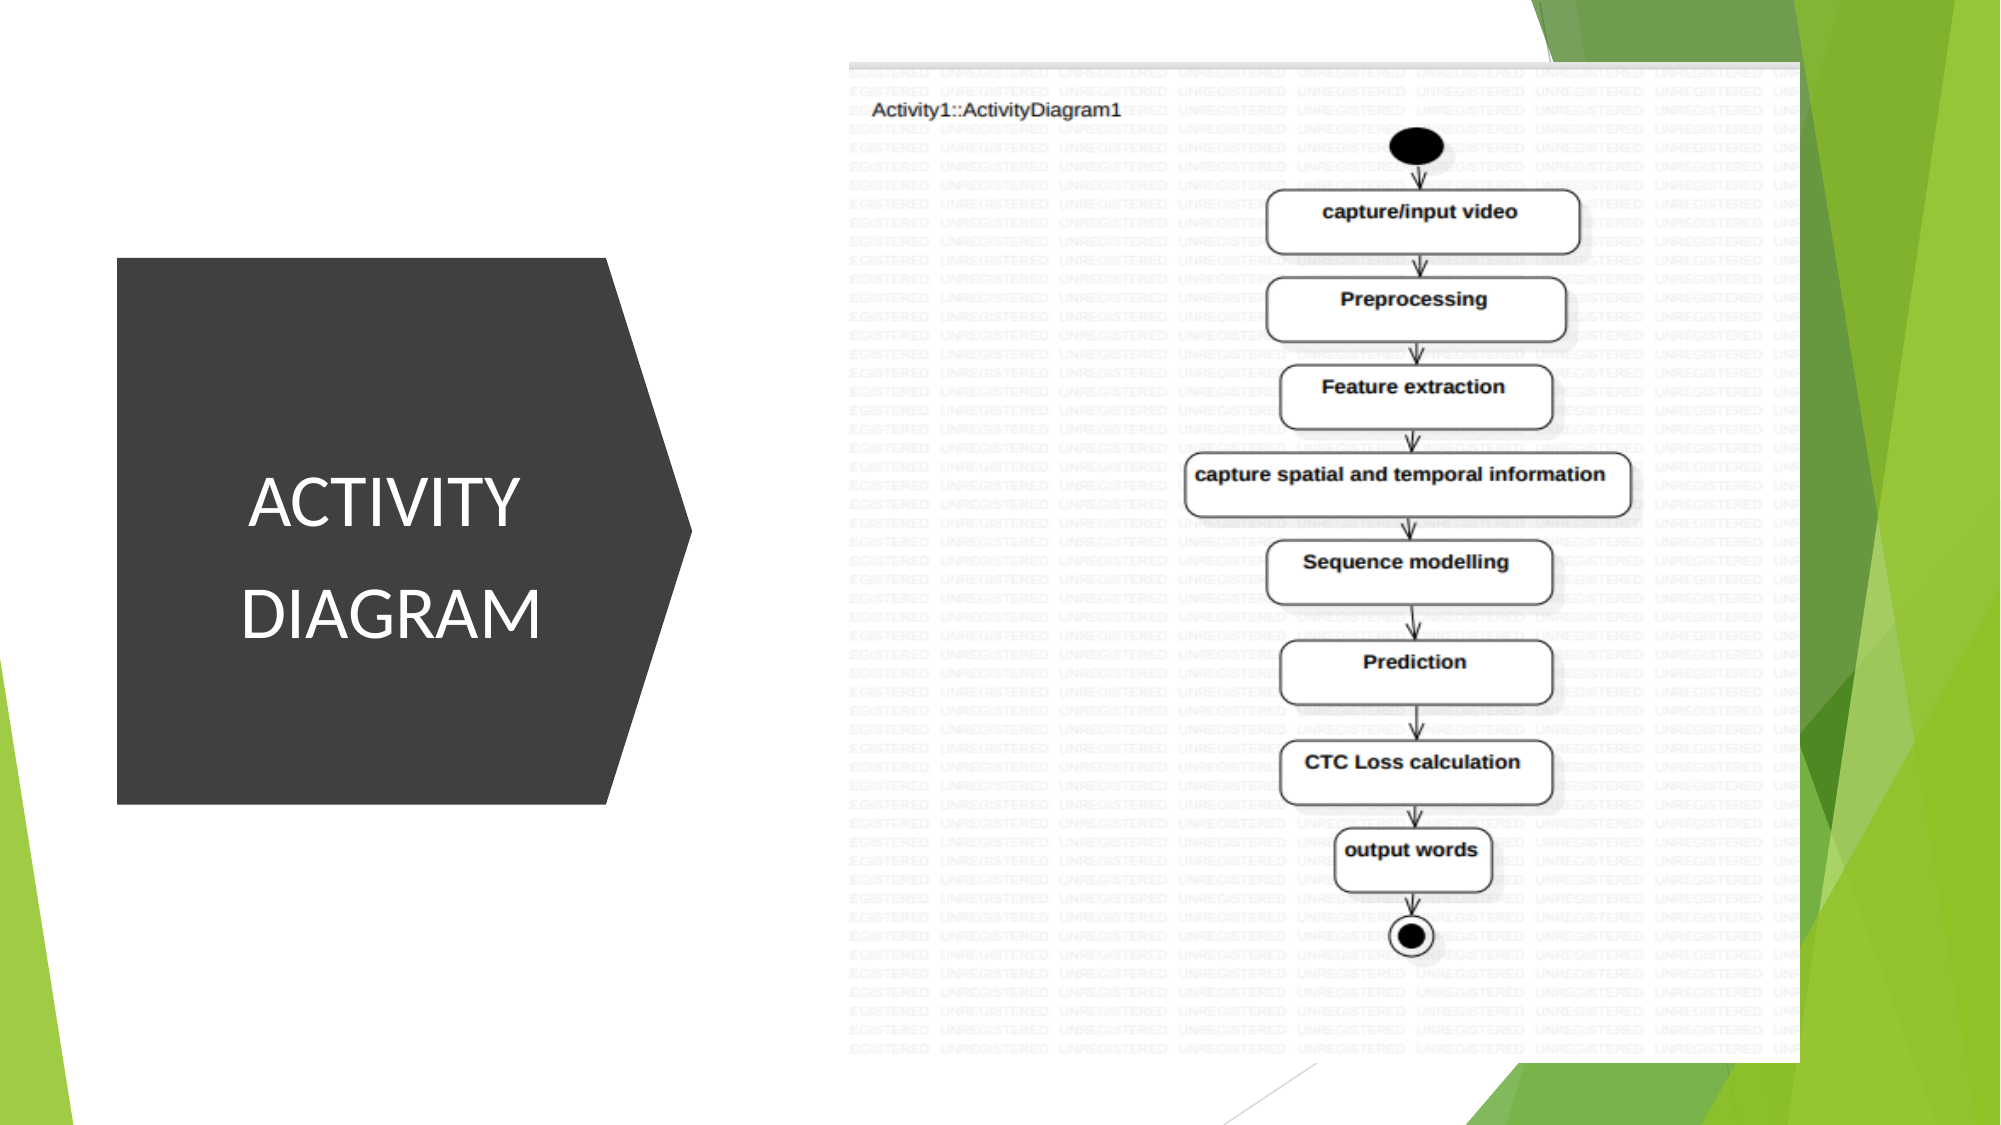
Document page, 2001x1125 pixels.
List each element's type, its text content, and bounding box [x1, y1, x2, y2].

title ACTIVITY DIAGRAM [238, 428, 547, 655]
picture [849, 62, 1801, 1063]
